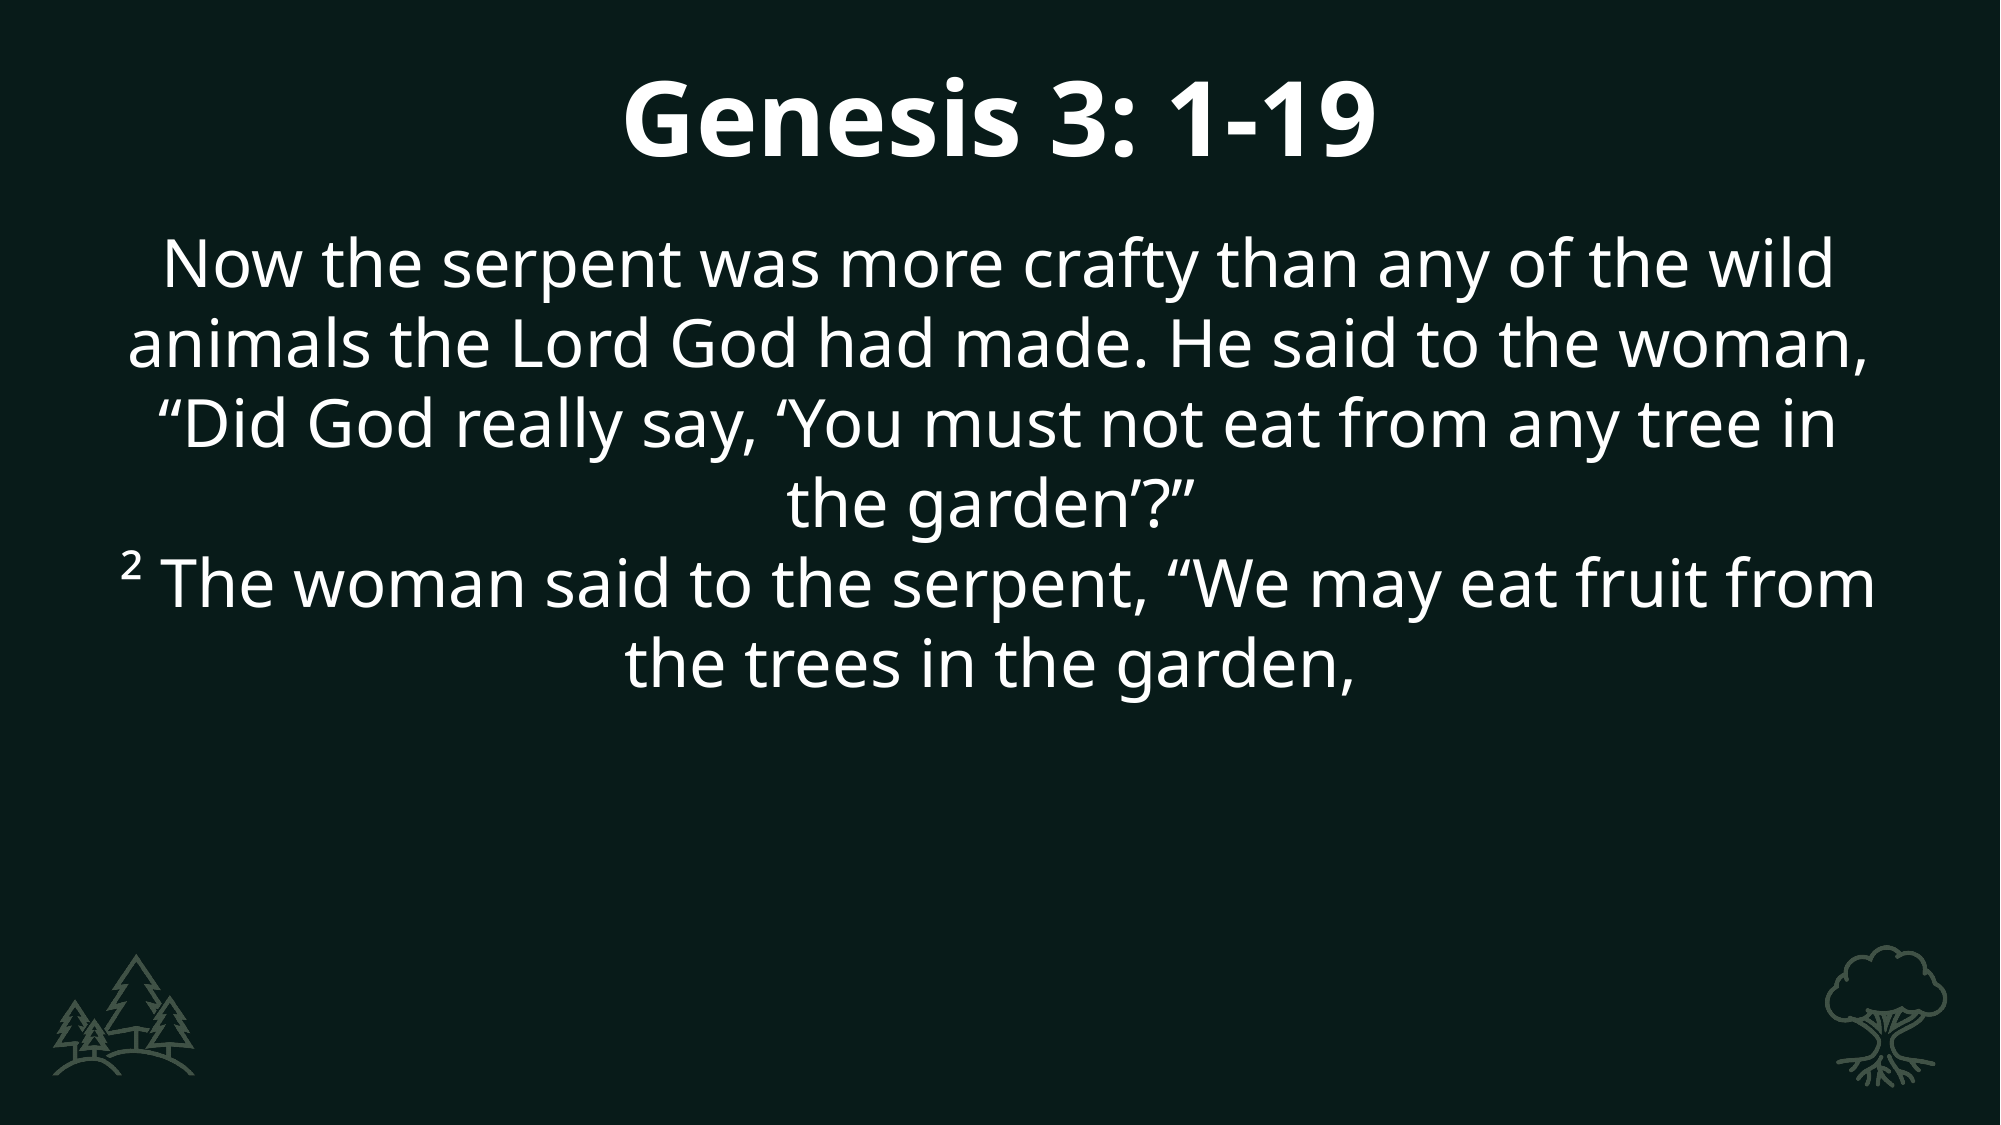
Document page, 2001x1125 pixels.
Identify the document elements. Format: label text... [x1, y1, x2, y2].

picture [48, 941, 199, 1092]
text_box Now the serpent was more crafty than any of the wild animals the Lord God had made. He said to the woman, “Did God really say, ‘You must not eat from any tree in the garden’?” ² The woman said to the serpent, “We may eat fruit from the trees in the garden, [99, 213, 1900, 709]
picture [1810, 941, 1961, 1092]
text_box Genesis 3: 1-19 [99, 44, 1900, 185]
